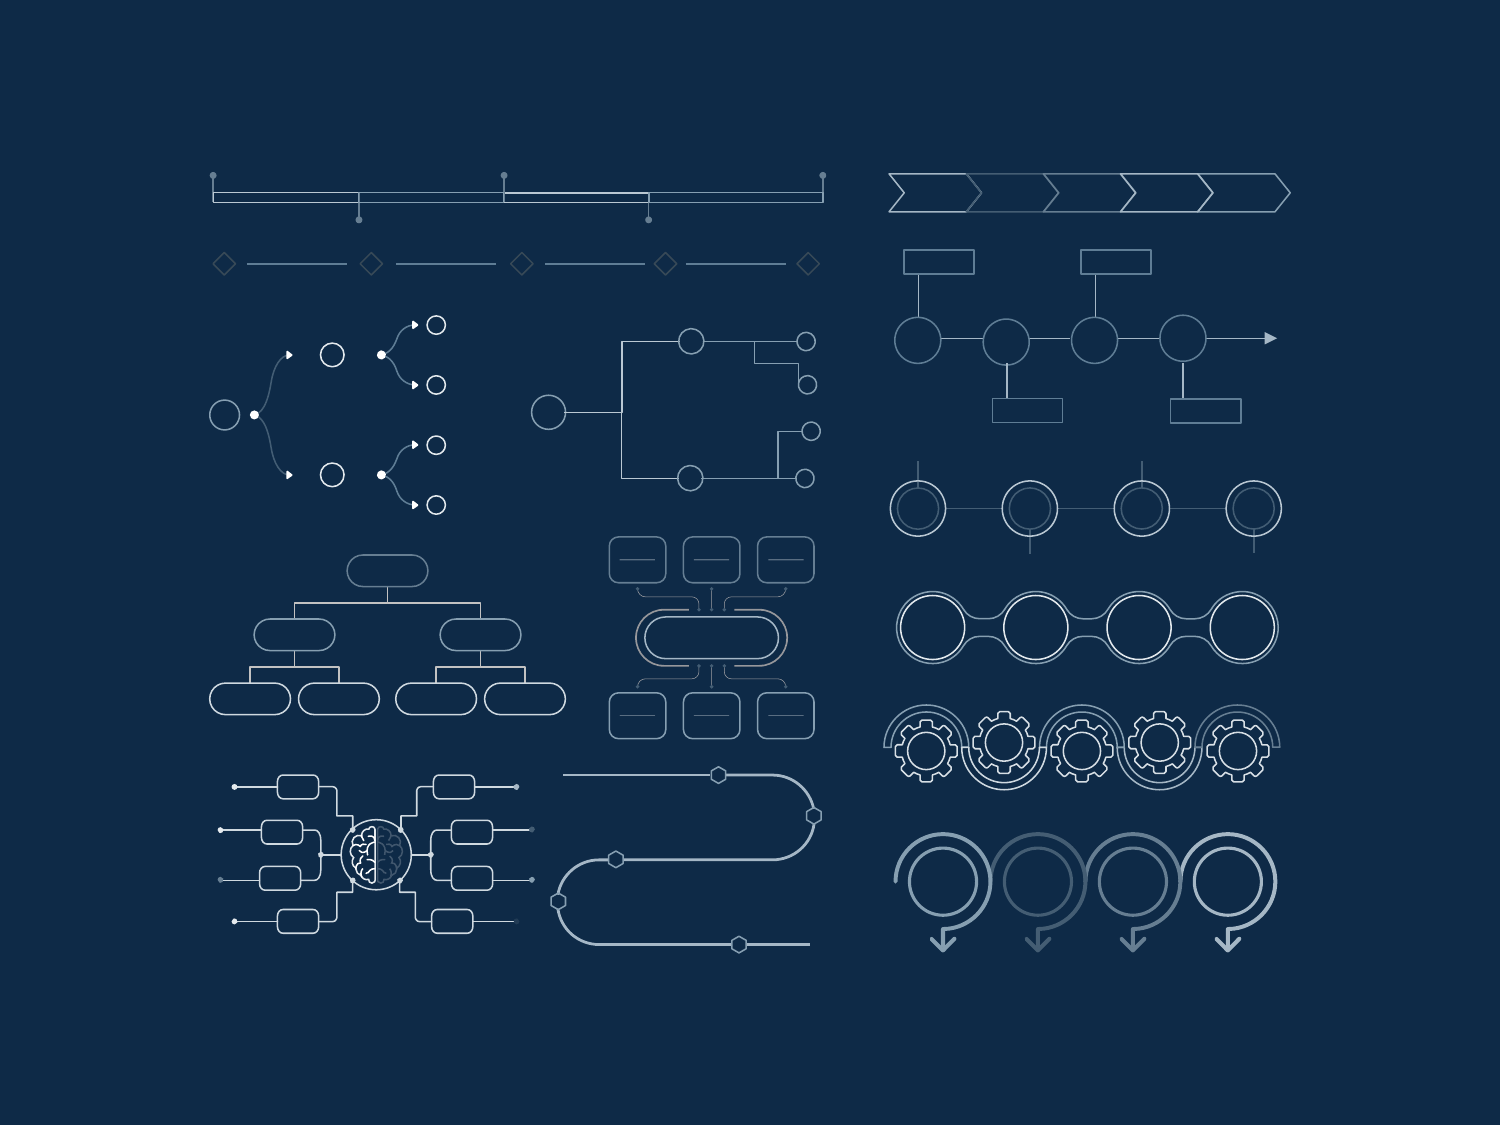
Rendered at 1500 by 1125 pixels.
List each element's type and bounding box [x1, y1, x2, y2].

text_box [890, 460, 1282, 554]
text_box [217, 774, 535, 934]
text_box [894, 249, 1278, 424]
text_box [209, 171, 827, 224]
text_box [209, 554, 566, 715]
text_box [609, 536, 815, 739]
text_box [209, 315, 446, 515]
text_box [888, 173, 1291, 212]
text_box [893, 831, 1278, 953]
text_box [883, 704, 1280, 791]
text_box [550, 766, 822, 954]
text_box [531, 328, 822, 491]
text_box [212, 252, 820, 276]
text_box [893, 591, 1279, 664]
